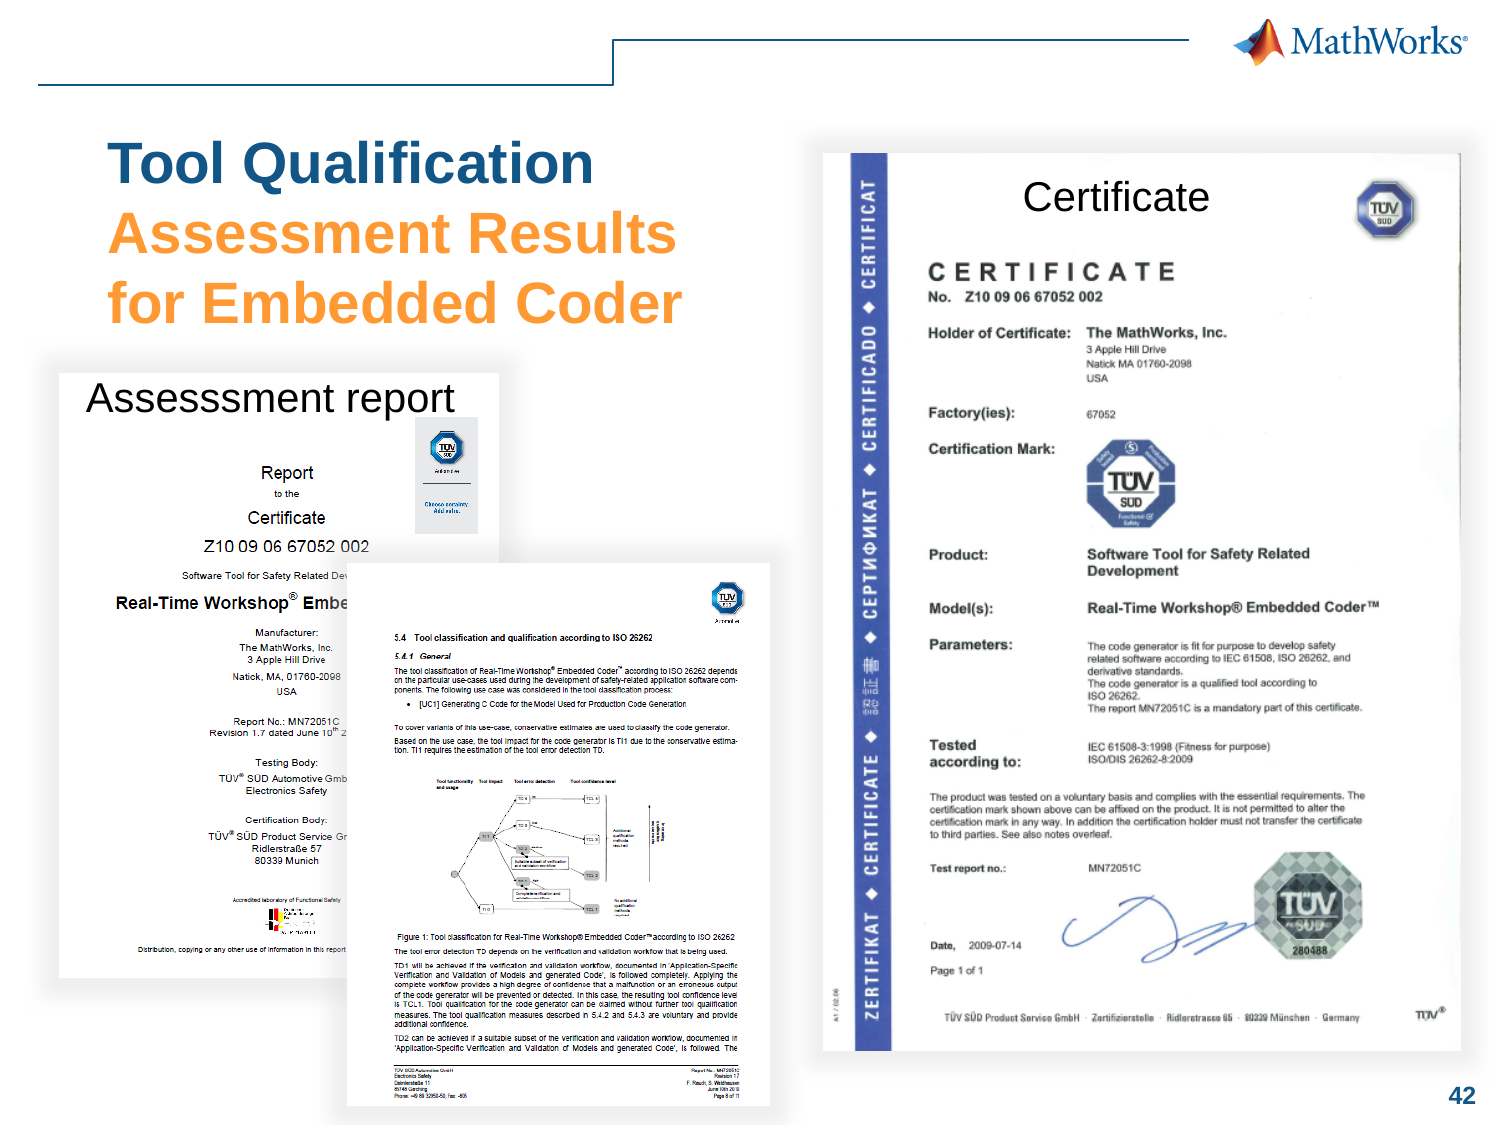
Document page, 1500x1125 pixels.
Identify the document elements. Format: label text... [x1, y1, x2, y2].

title Tool Qualification Assessment Results for Embedded Coder [93, 117, 1468, 305]
picture [58, 373, 771, 1107]
picture [1226, 7, 1483, 78]
picture [823, 153, 1461, 1051]
list Assesssment report [70, 363, 506, 444]
